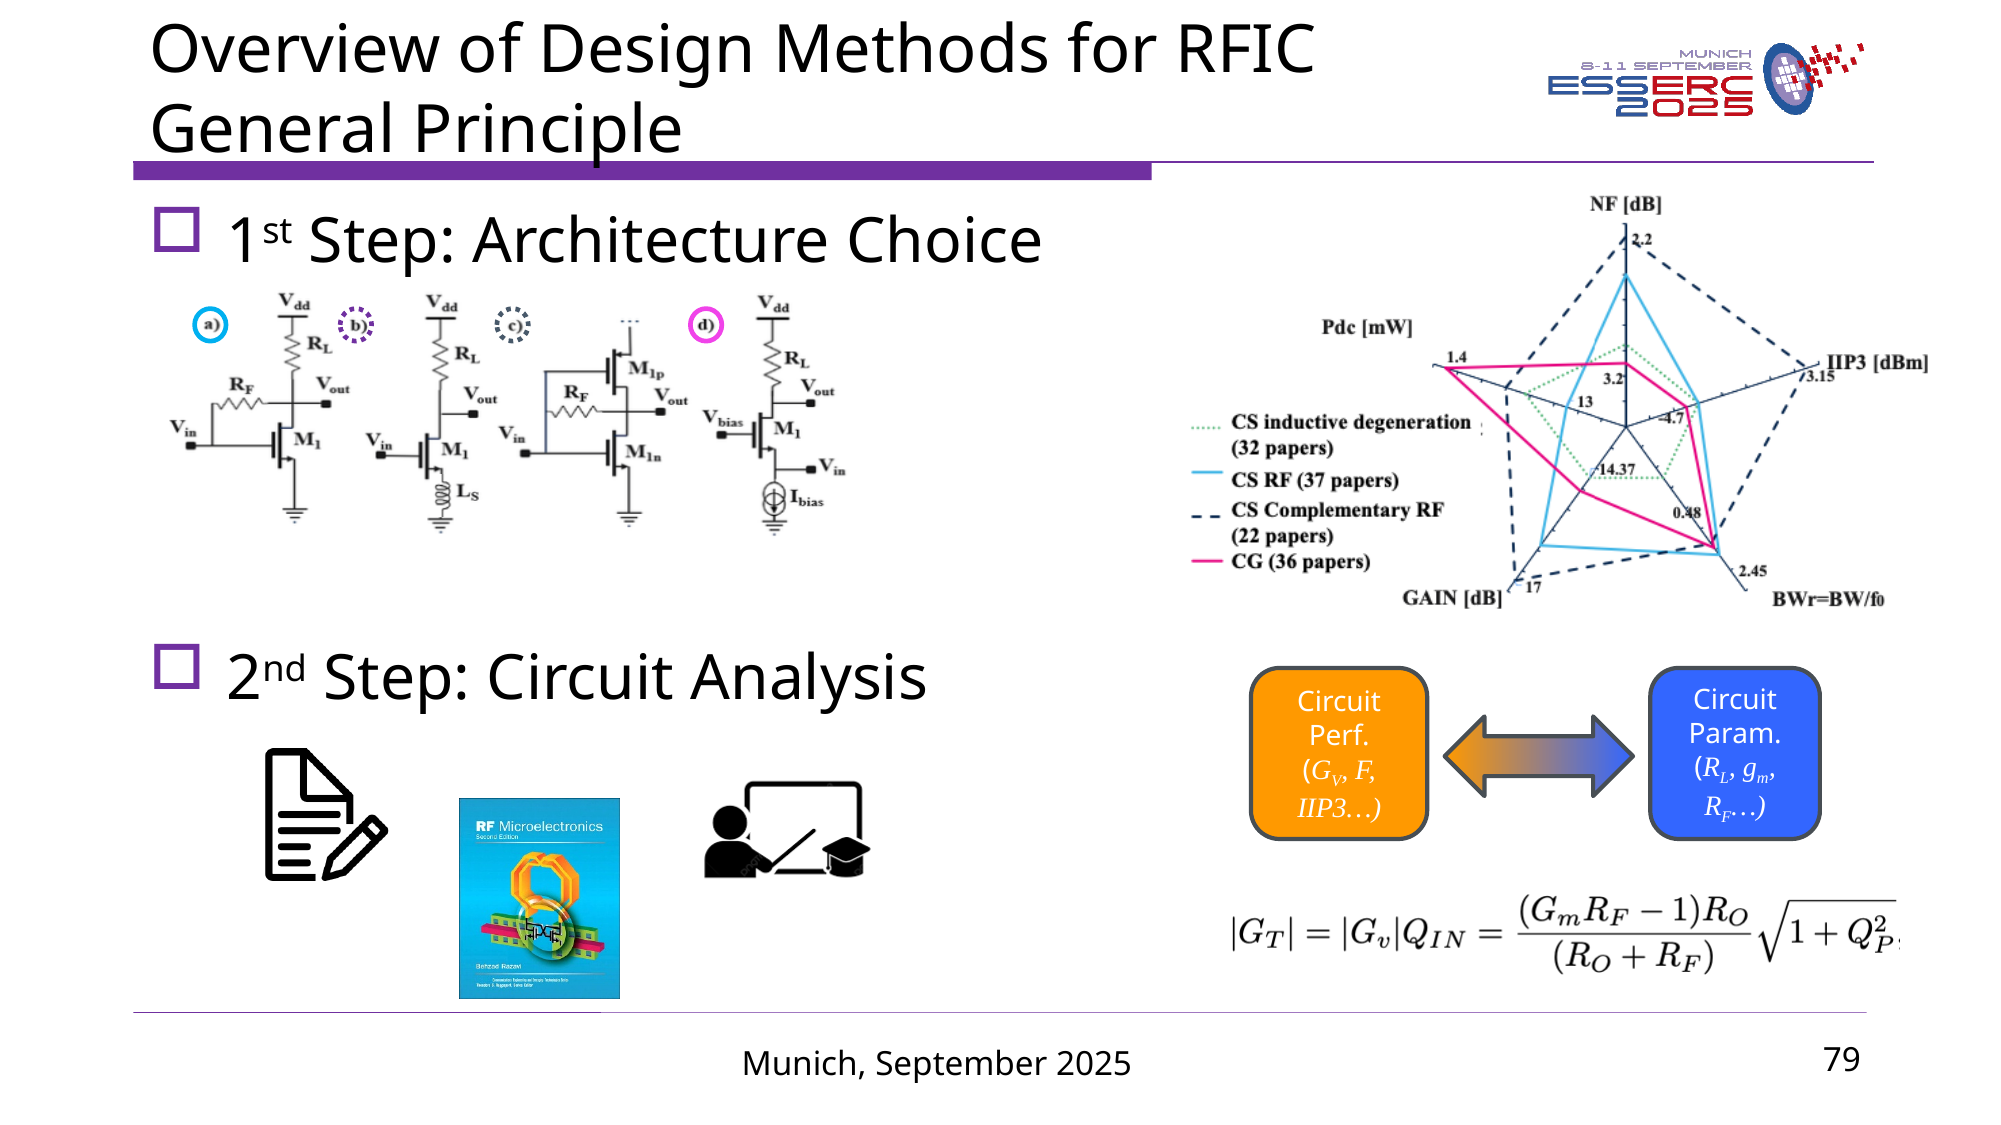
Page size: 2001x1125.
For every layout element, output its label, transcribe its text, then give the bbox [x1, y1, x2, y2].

picture [260, 748, 394, 882]
picture [1170, 169, 1951, 636]
text_box [1442, 714, 1636, 798]
list 1st Step: Architecture Choice 2nd Step: Circuit Analysis [134, 192, 1495, 963]
picture [673, 716, 901, 944]
picture [1217, 881, 1900, 986]
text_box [143, 282, 861, 553]
text_box Circuit Param. (RL, gm, RF…) [1648, 665, 1822, 842]
picture [477, 835, 518, 839]
picture [461, 958, 620, 999]
picture [461, 800, 620, 838]
picture [480, 852, 605, 966]
picture [1705, 19, 1874, 138]
text_box Circuit Perf. (GV, F, IIP3…) [1248, 665, 1430, 842]
picture [476, 963, 521, 969]
title Overview of Design Methods for RFIC General Principle [134, 0, 1705, 174]
